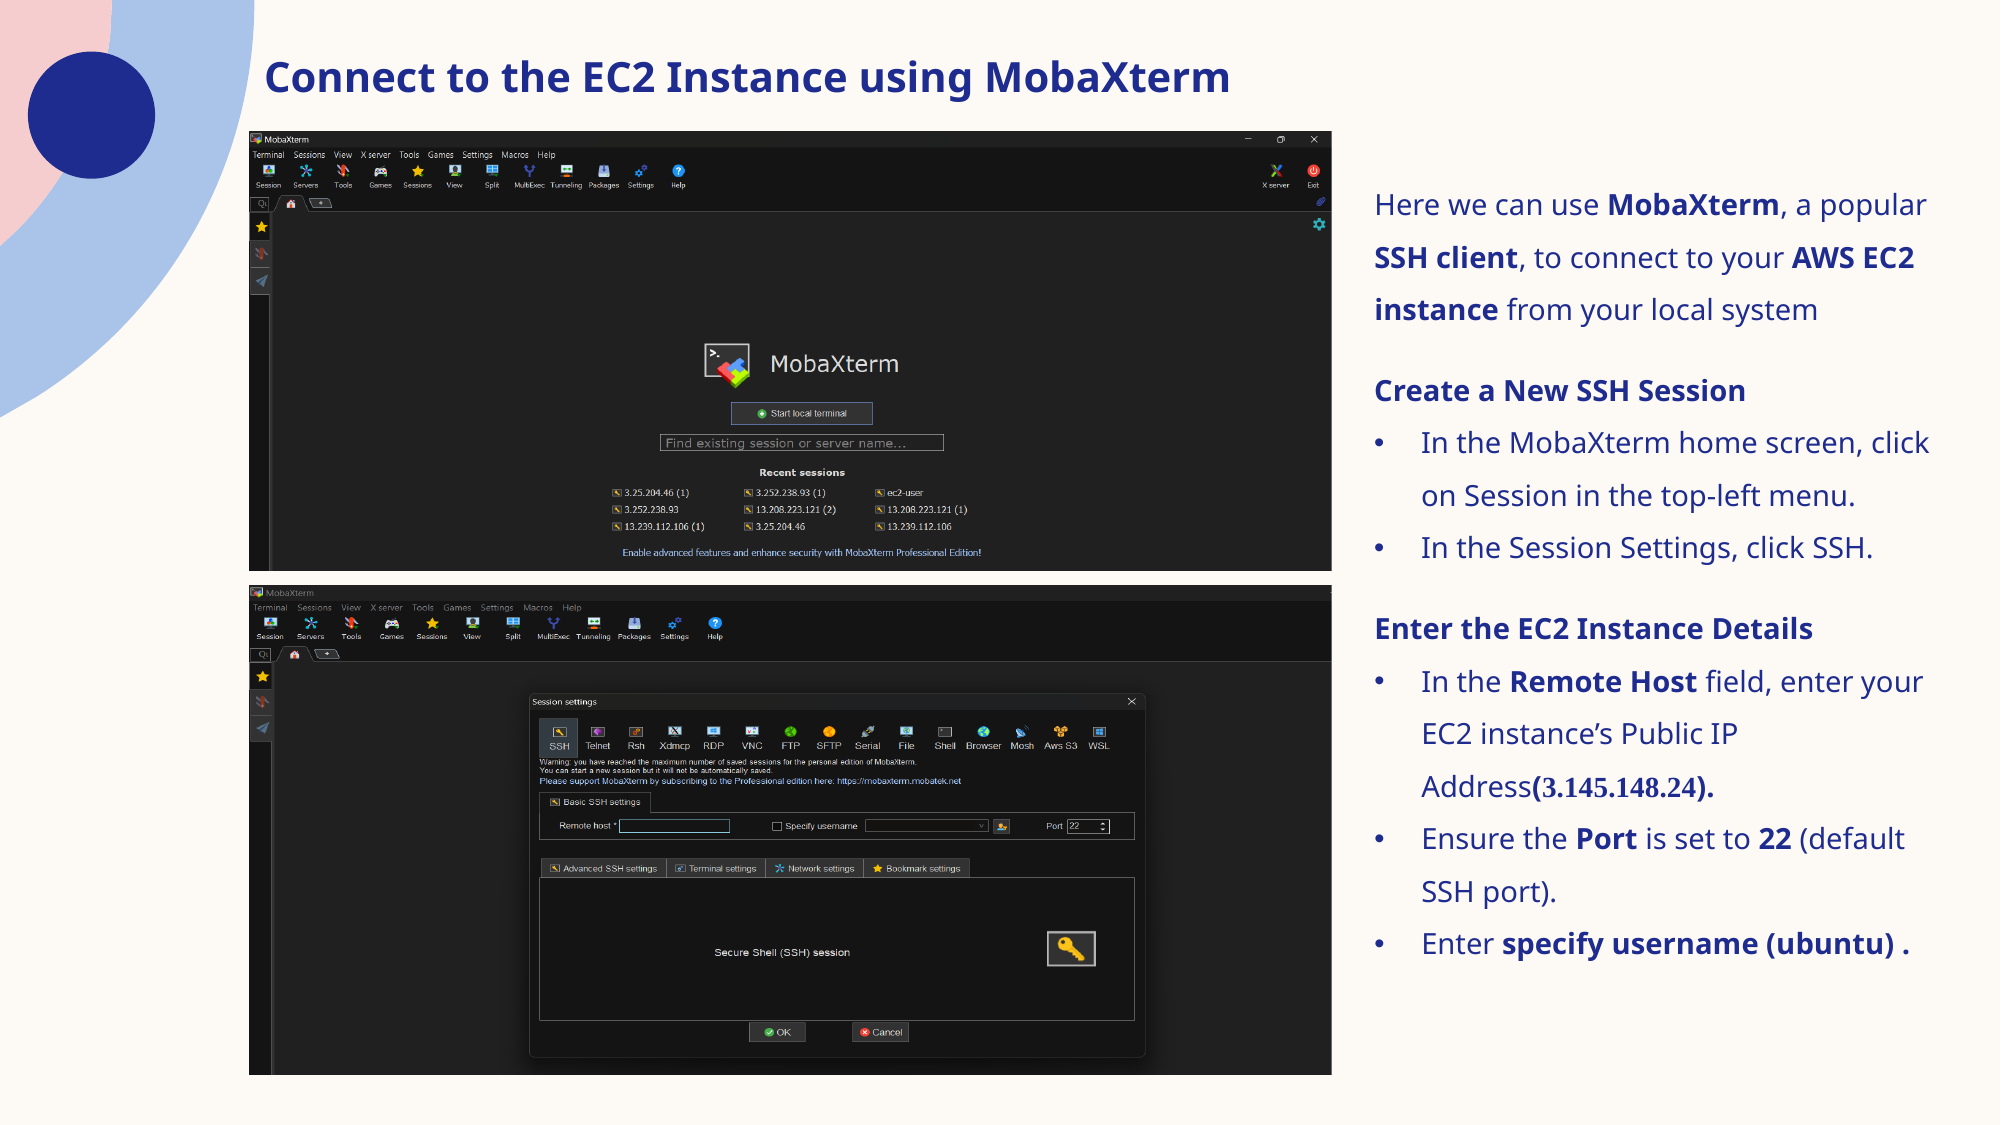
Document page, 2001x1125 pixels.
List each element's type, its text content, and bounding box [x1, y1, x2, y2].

text_box Here we can use MobaXterm, a popular SSH client, to connect to your AWS EC2 instance from your local system [1359, 161, 1957, 334]
picture [249, 585, 1332, 1075]
text_box Enter the EC2 Instance Details In the Remote Host field, enter your EC2 instance’s Public IP Address(3.145.148.24). Ensure the Port is set to 22 (default SSH port). Enter specify username (ubuntu) . [1359, 585, 1974, 968]
picture [249, 131, 1332, 571]
text_box Create a New SSH Session In the MobaXterm home screen, click on Session in the top-left menu. In the Session Settings, click SSH. [1359, 347, 1974, 572]
list Connect to the EC2 Instance using MobaXterm [249, 50, 1332, 116]
